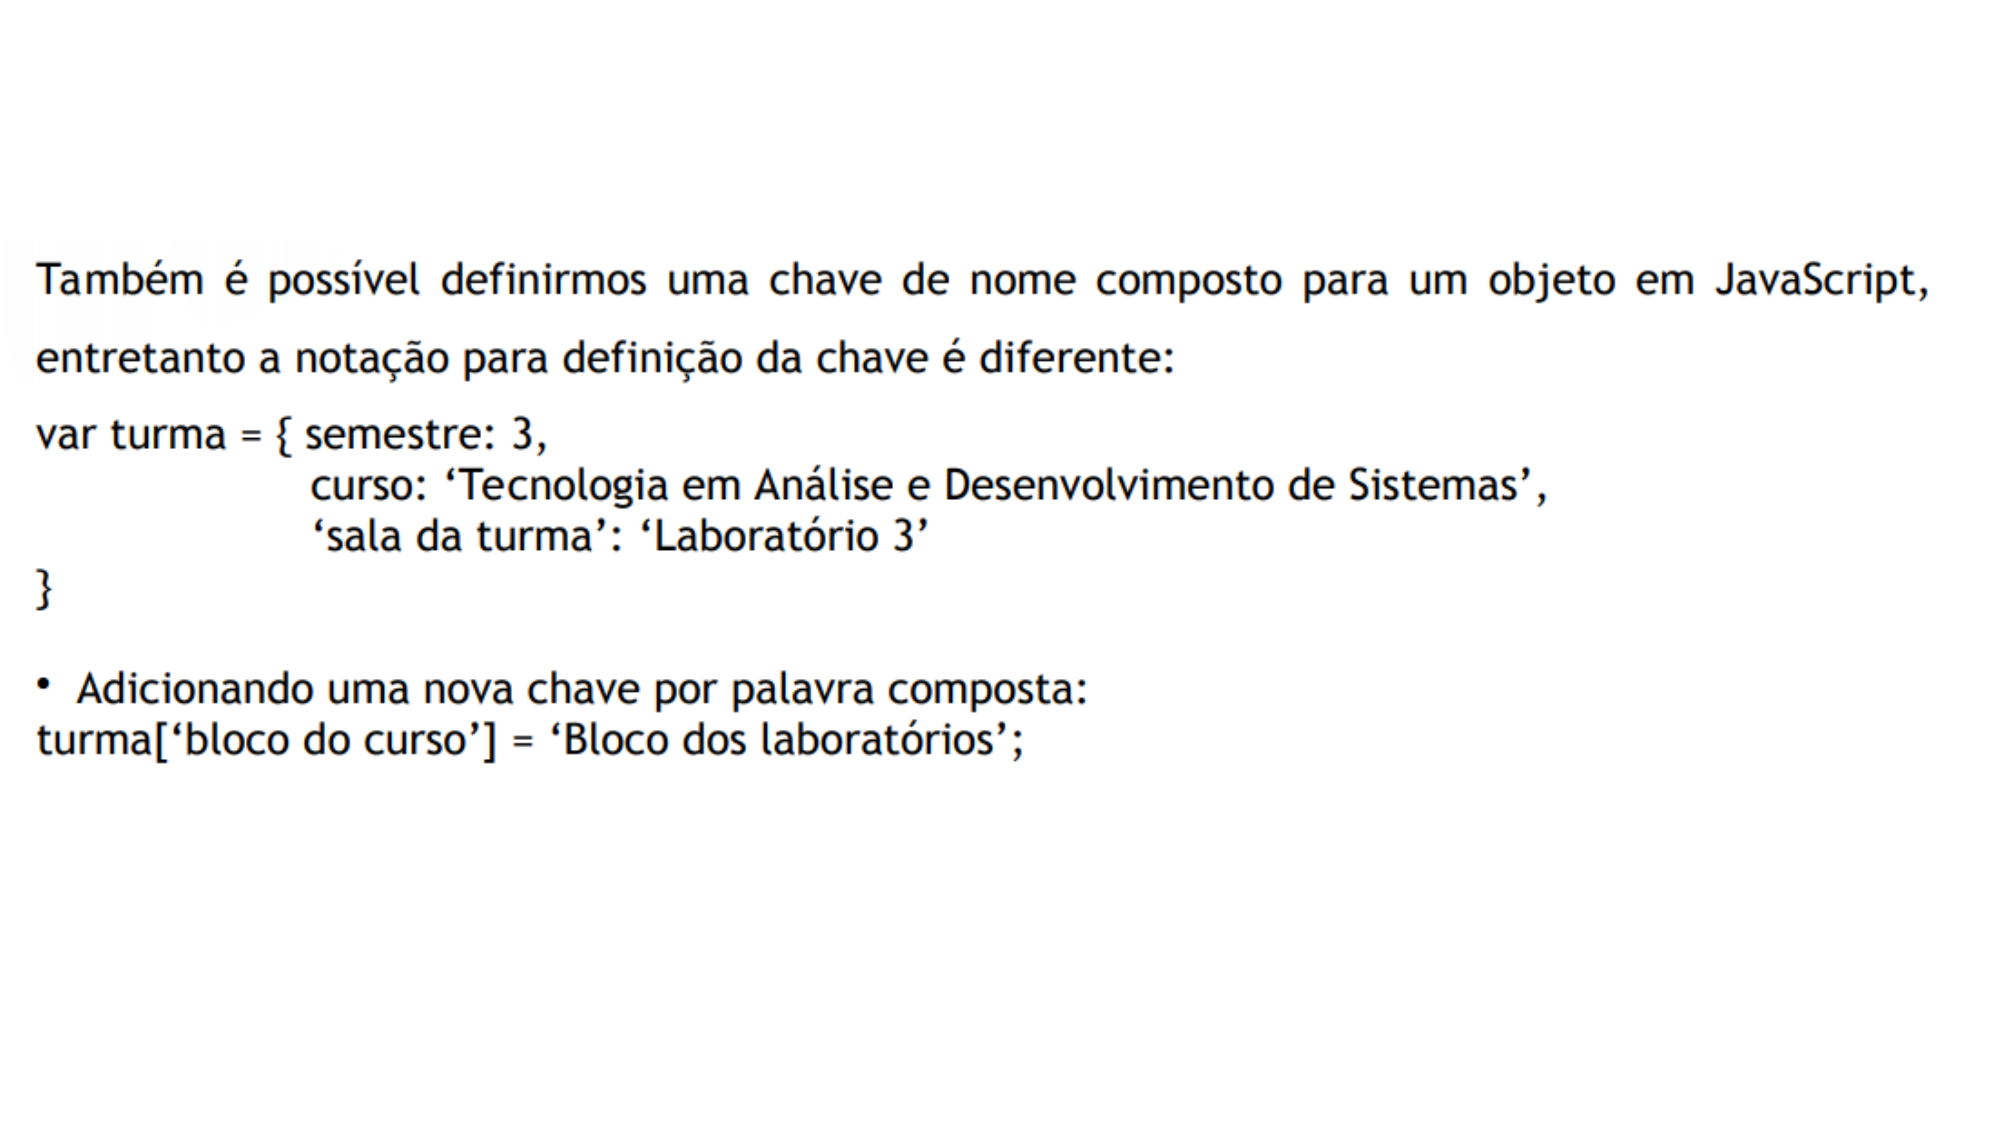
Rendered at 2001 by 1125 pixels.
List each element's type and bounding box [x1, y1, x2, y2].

picture [0, 238, 1944, 869]
